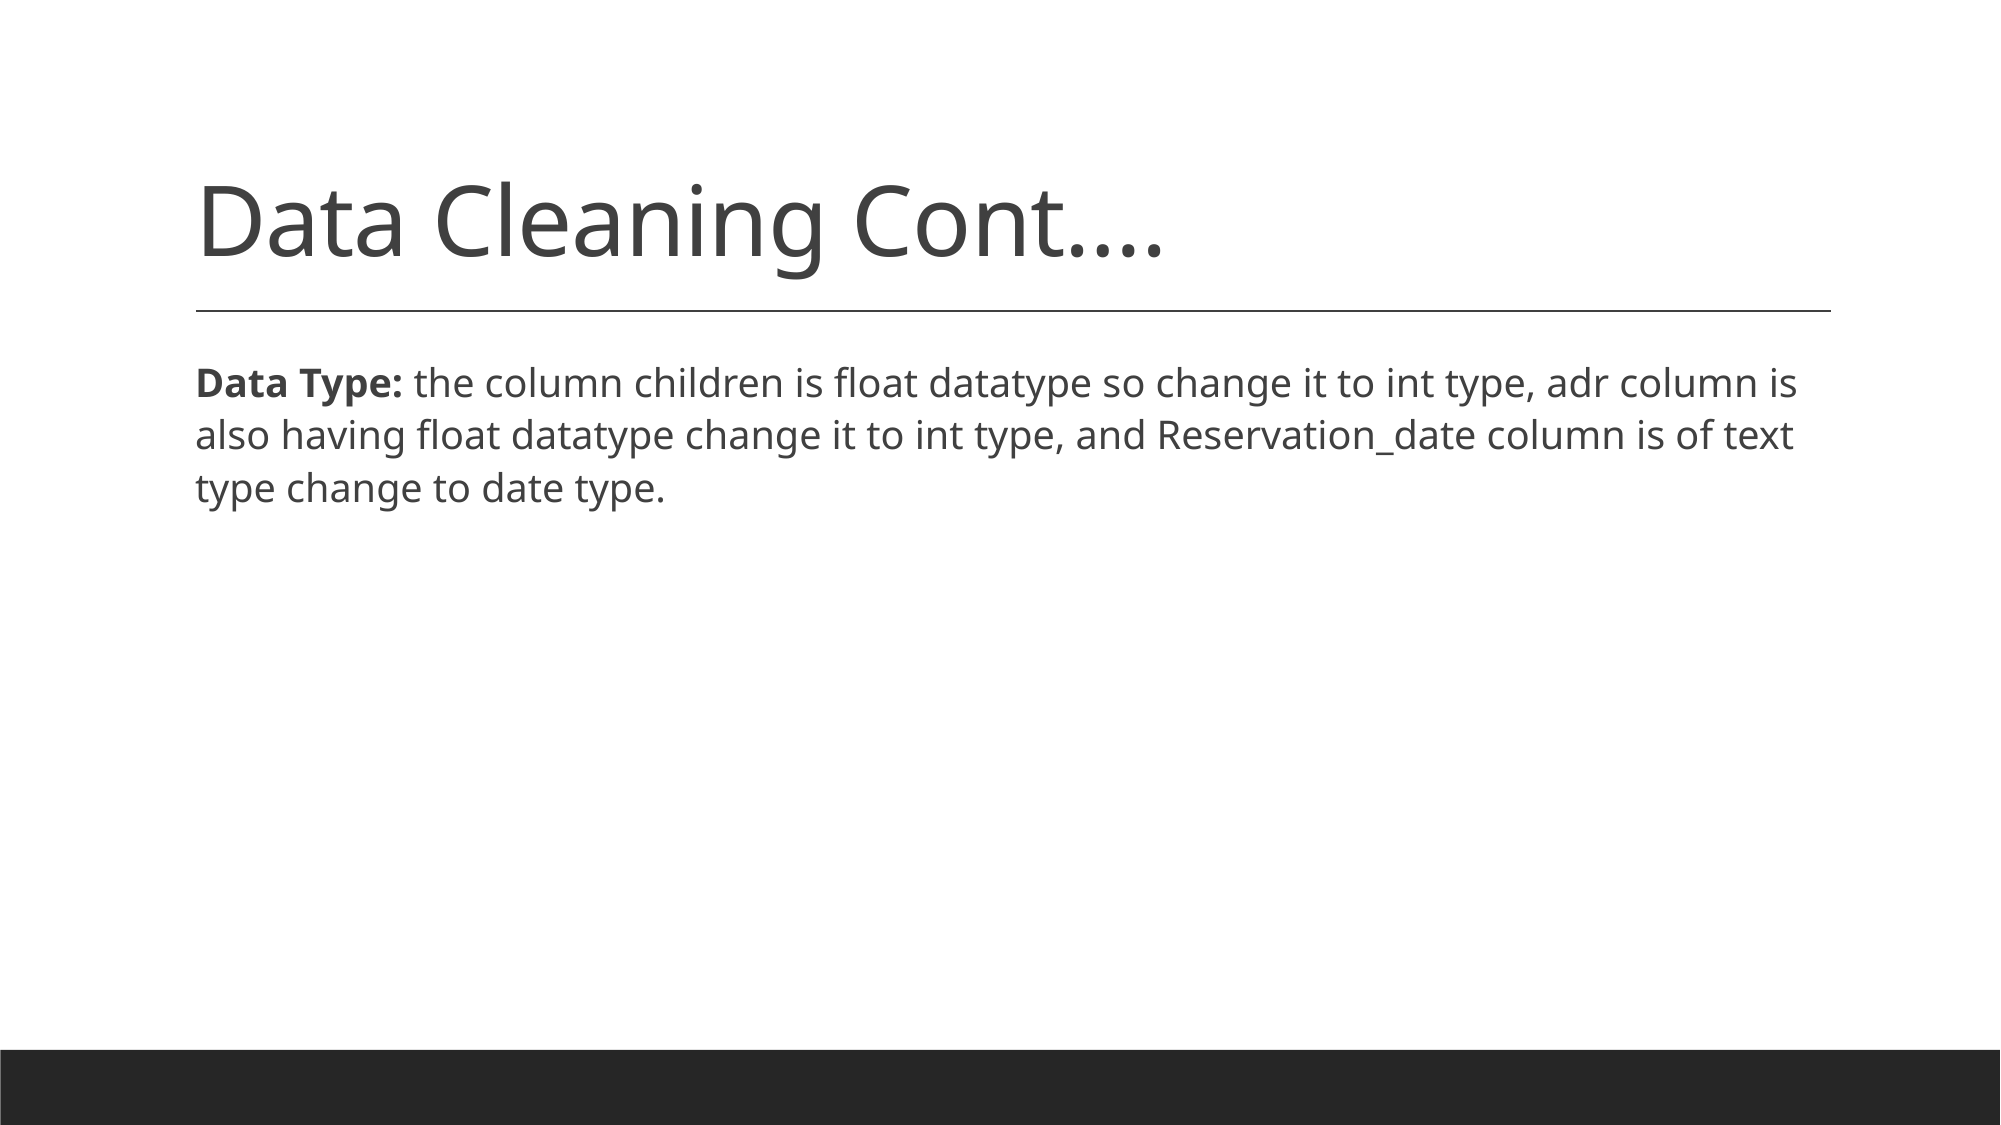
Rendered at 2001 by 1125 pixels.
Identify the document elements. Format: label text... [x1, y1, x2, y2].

title Data Cleaning Cont…. [180, 47, 1830, 285]
list Data Type: the column children is float datatype so change it to int type, adr column is also having float datatype change it to int type, and Reservation_date column is of text type change to date type. [180, 345, 1830, 963]
